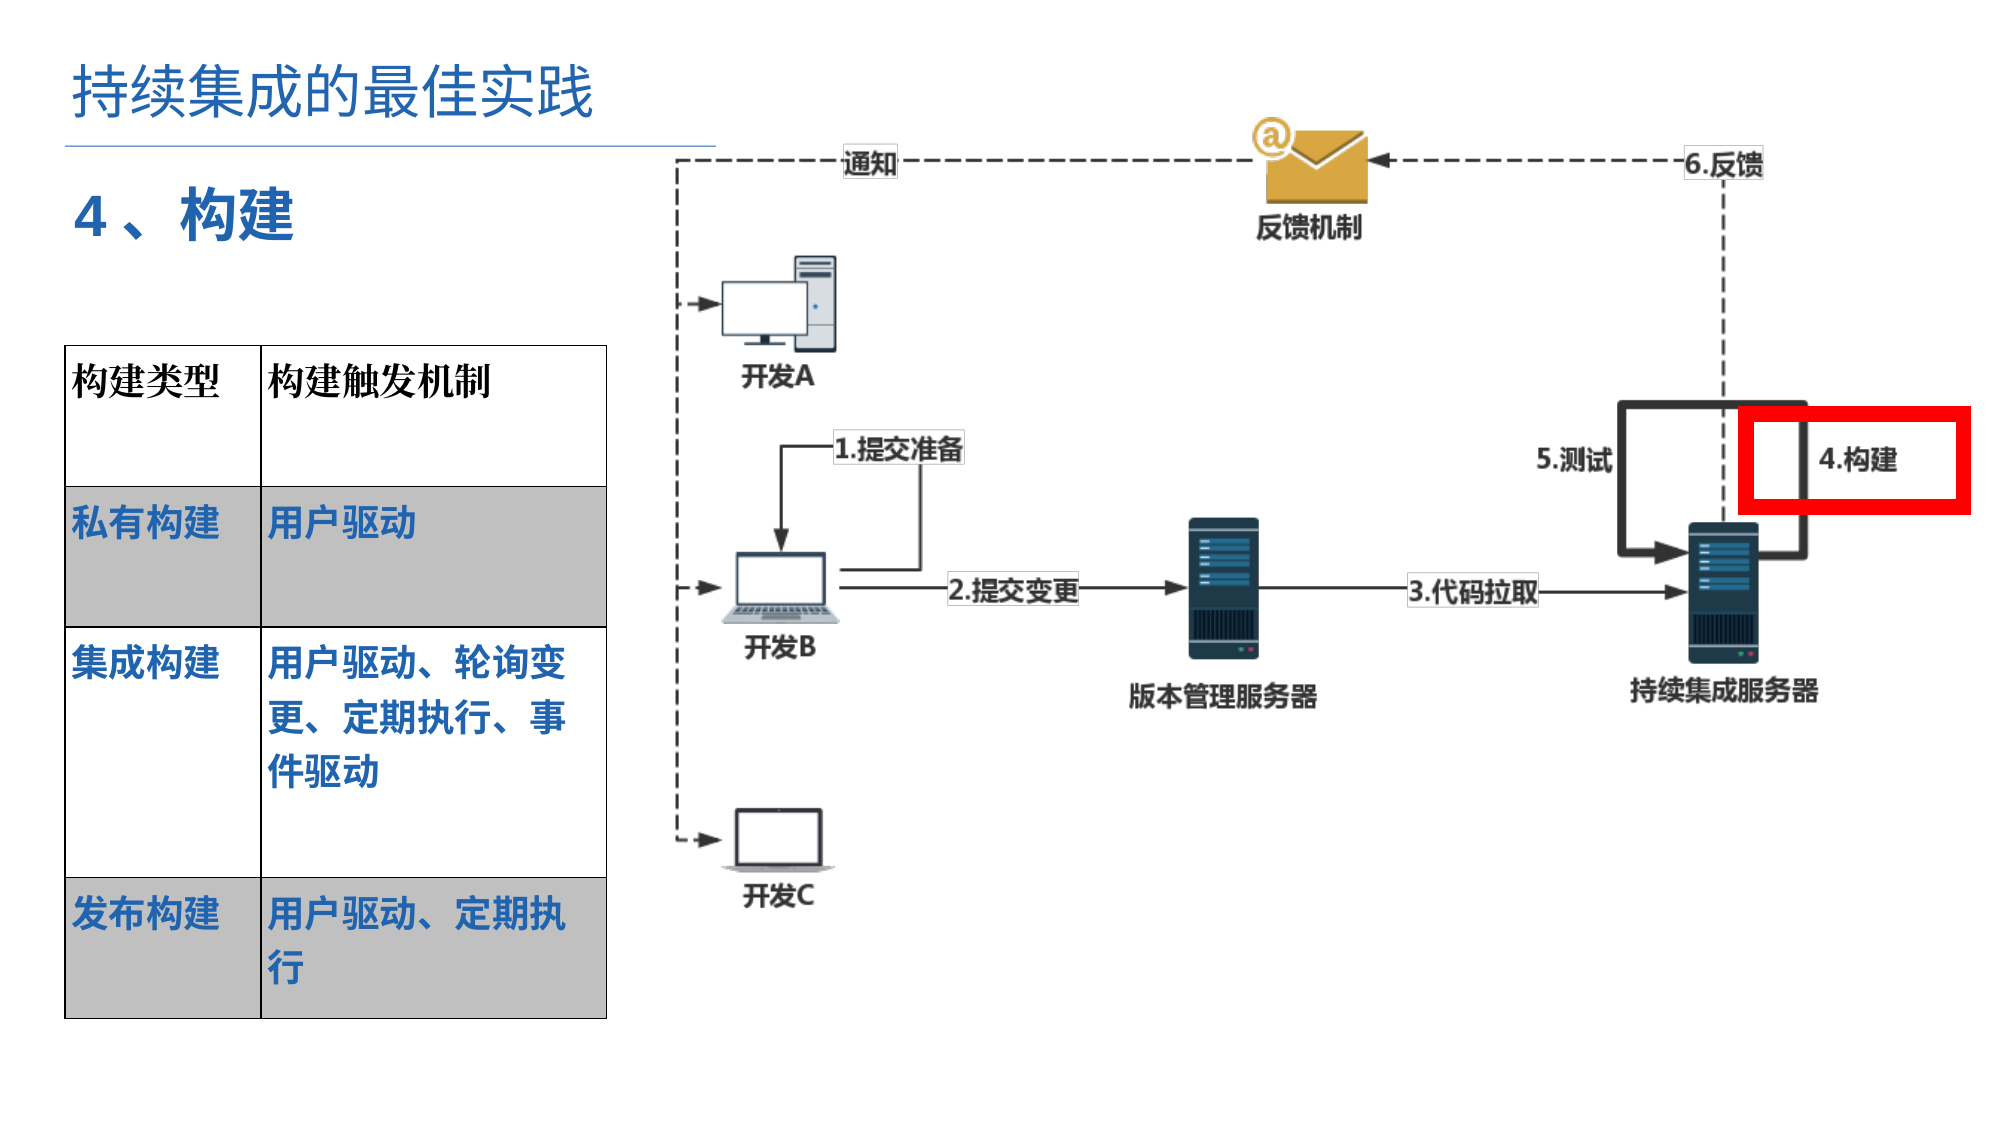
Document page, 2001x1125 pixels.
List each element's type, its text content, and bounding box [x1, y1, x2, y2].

table_header 构建触发机制 [262, 346, 606, 486]
text_box 持续集成的最佳实践 [62, 47, 604, 134]
picture [606, 46, 1970, 920]
table_cell 私有构建 [66, 487, 260, 626]
table_cell 集成构建 [66, 628, 260, 877]
table_cell 用户驱动 [262, 487, 606, 626]
table_cell 用户驱动、定期执行 [262, 878, 606, 1018]
table_cell 发布构建 [66, 878, 260, 1018]
text_box 4、构建 [59, 171, 606, 256]
table_cell 用户驱动、轮询变更、定期执行、事件驱动 [262, 628, 606, 877]
table_header 构建类型 [66, 346, 260, 486]
